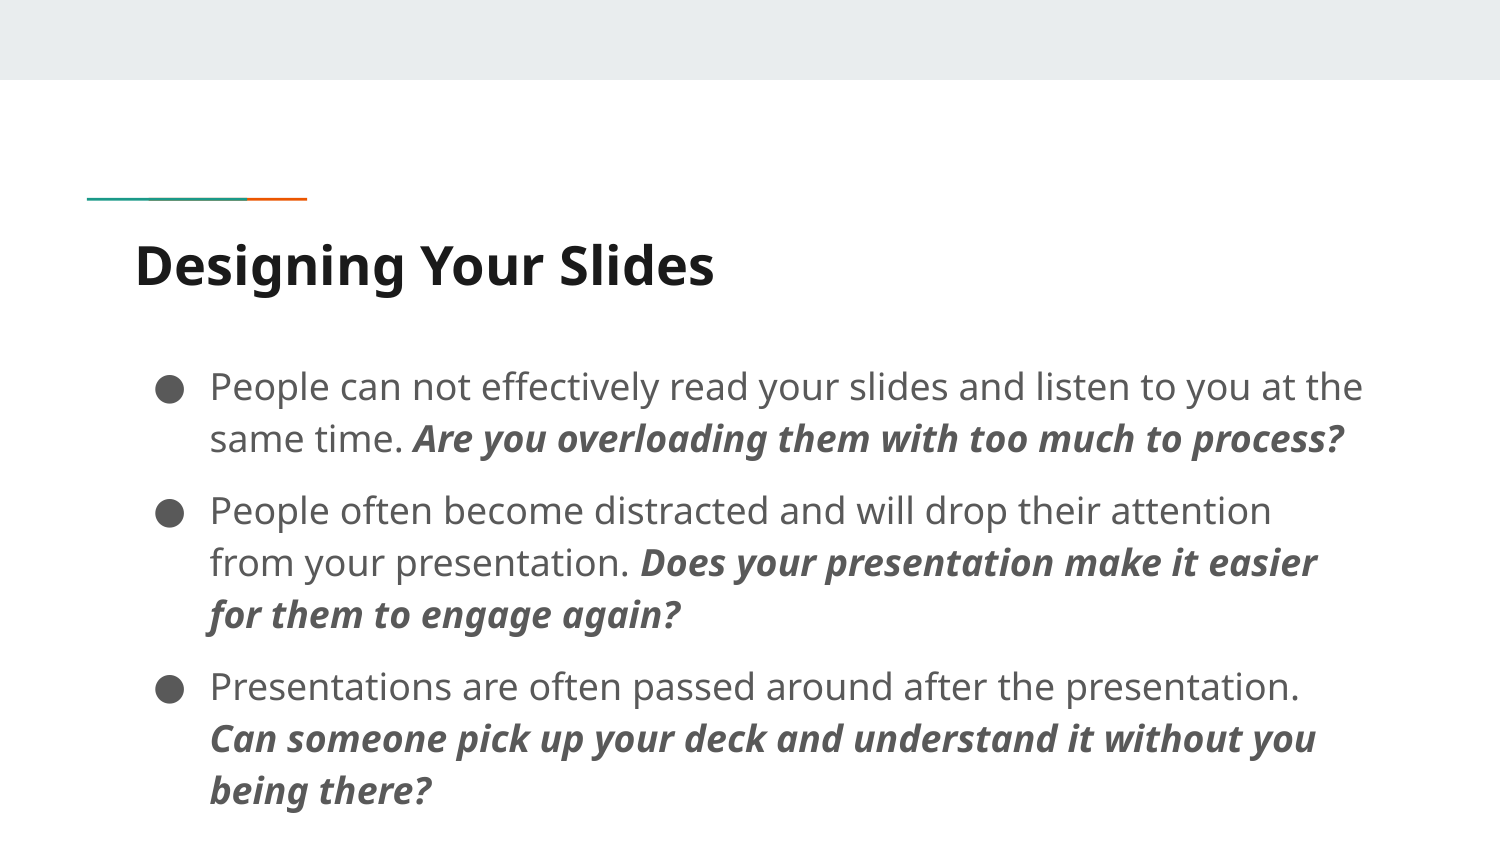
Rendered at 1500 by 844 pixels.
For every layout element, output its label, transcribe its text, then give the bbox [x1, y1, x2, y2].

list People can not effectively read your slides and listen to you at the same time. Are you overloading them with too much to process? People often become distracted and will drop their attention from your presentation. Does your presentation make it easier for them to engage again? Presentations are often passed around after the presentation. Can someone pick up your deck and understand it without you being there? [119, 341, 1381, 712]
title Designing Your Slides [119, 216, 1381, 305]
